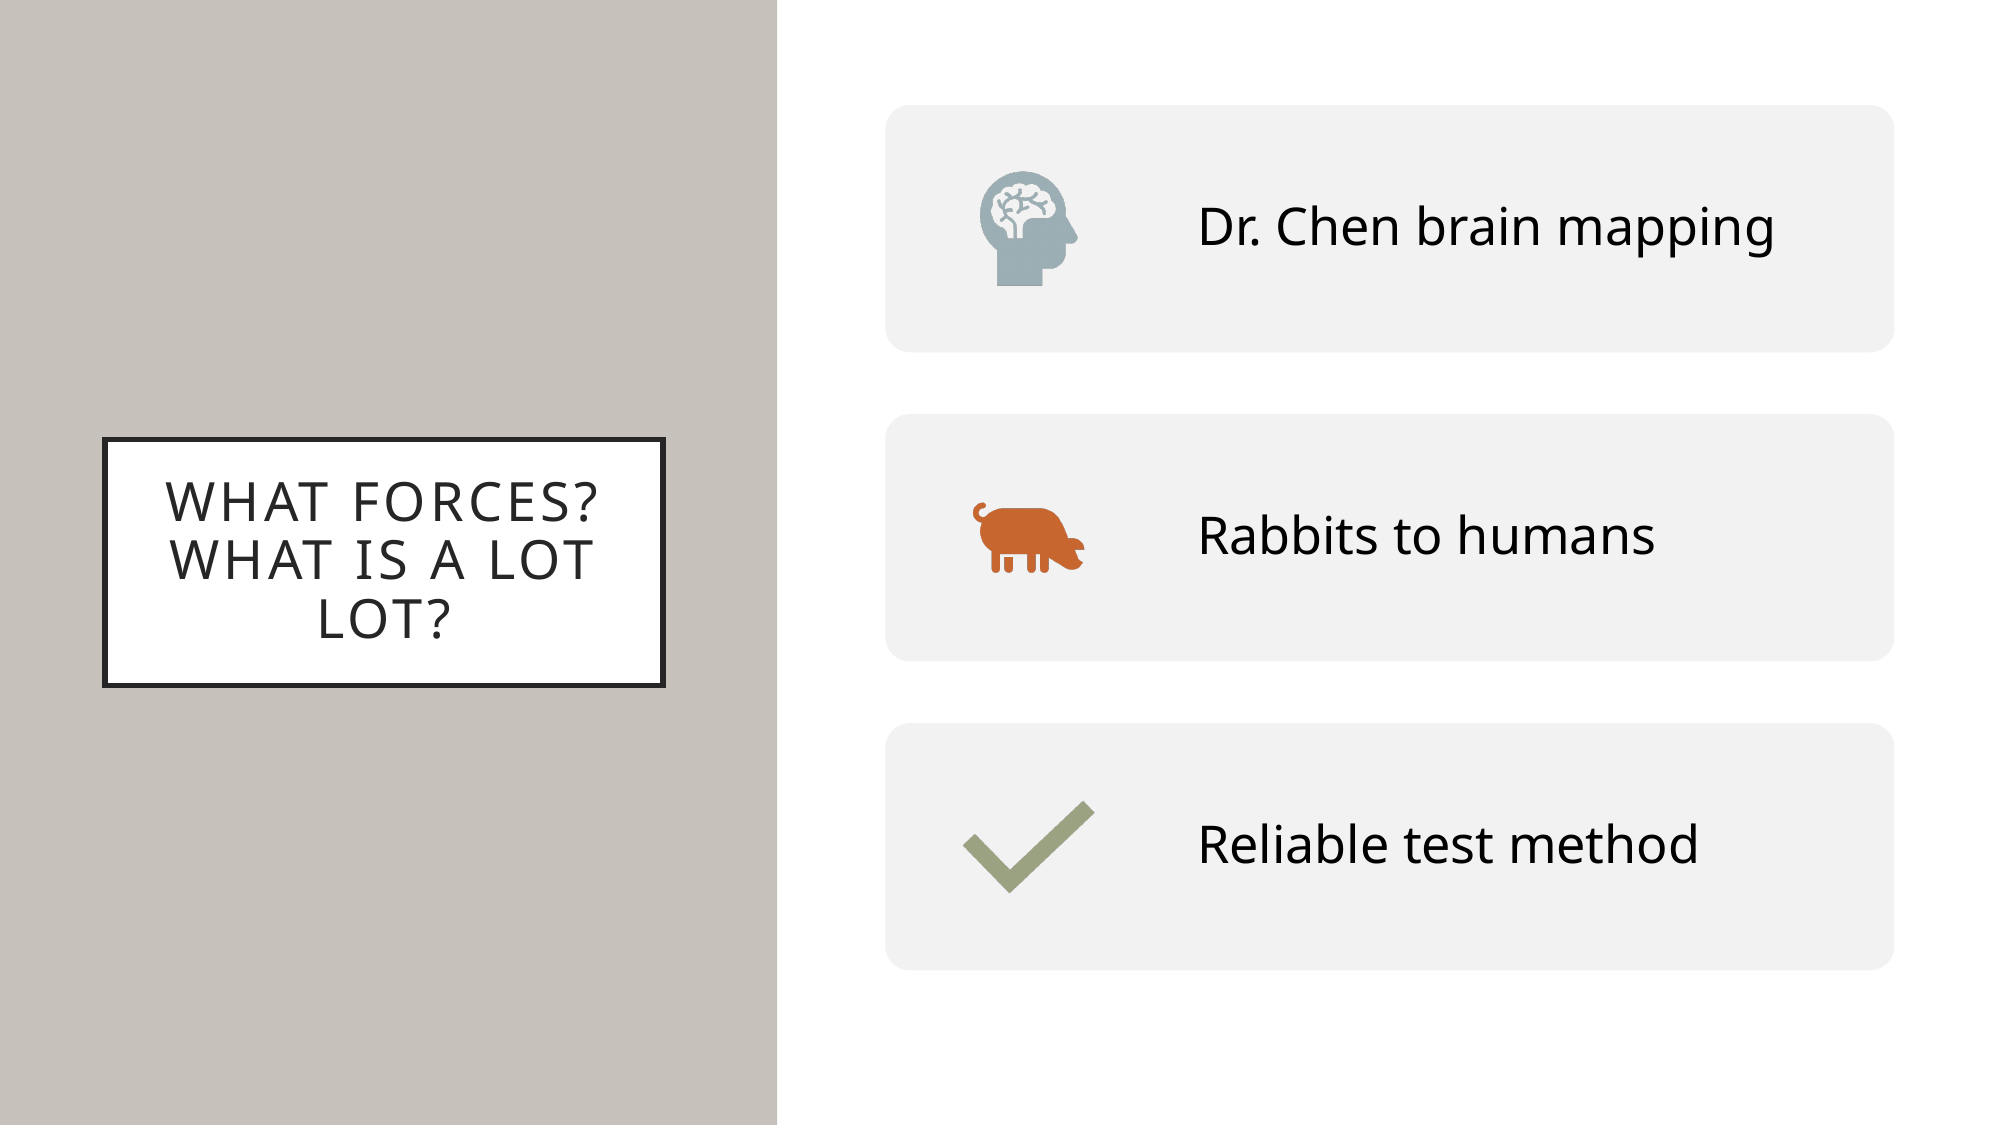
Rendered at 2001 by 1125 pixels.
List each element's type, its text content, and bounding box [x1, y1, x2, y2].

text_box [779, 0, 2000, 1125]
title What forces? What is a lot lot? [102, 437, 666, 688]
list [885, 104, 1895, 971]
text_box [0, 0, 778, 1125]
